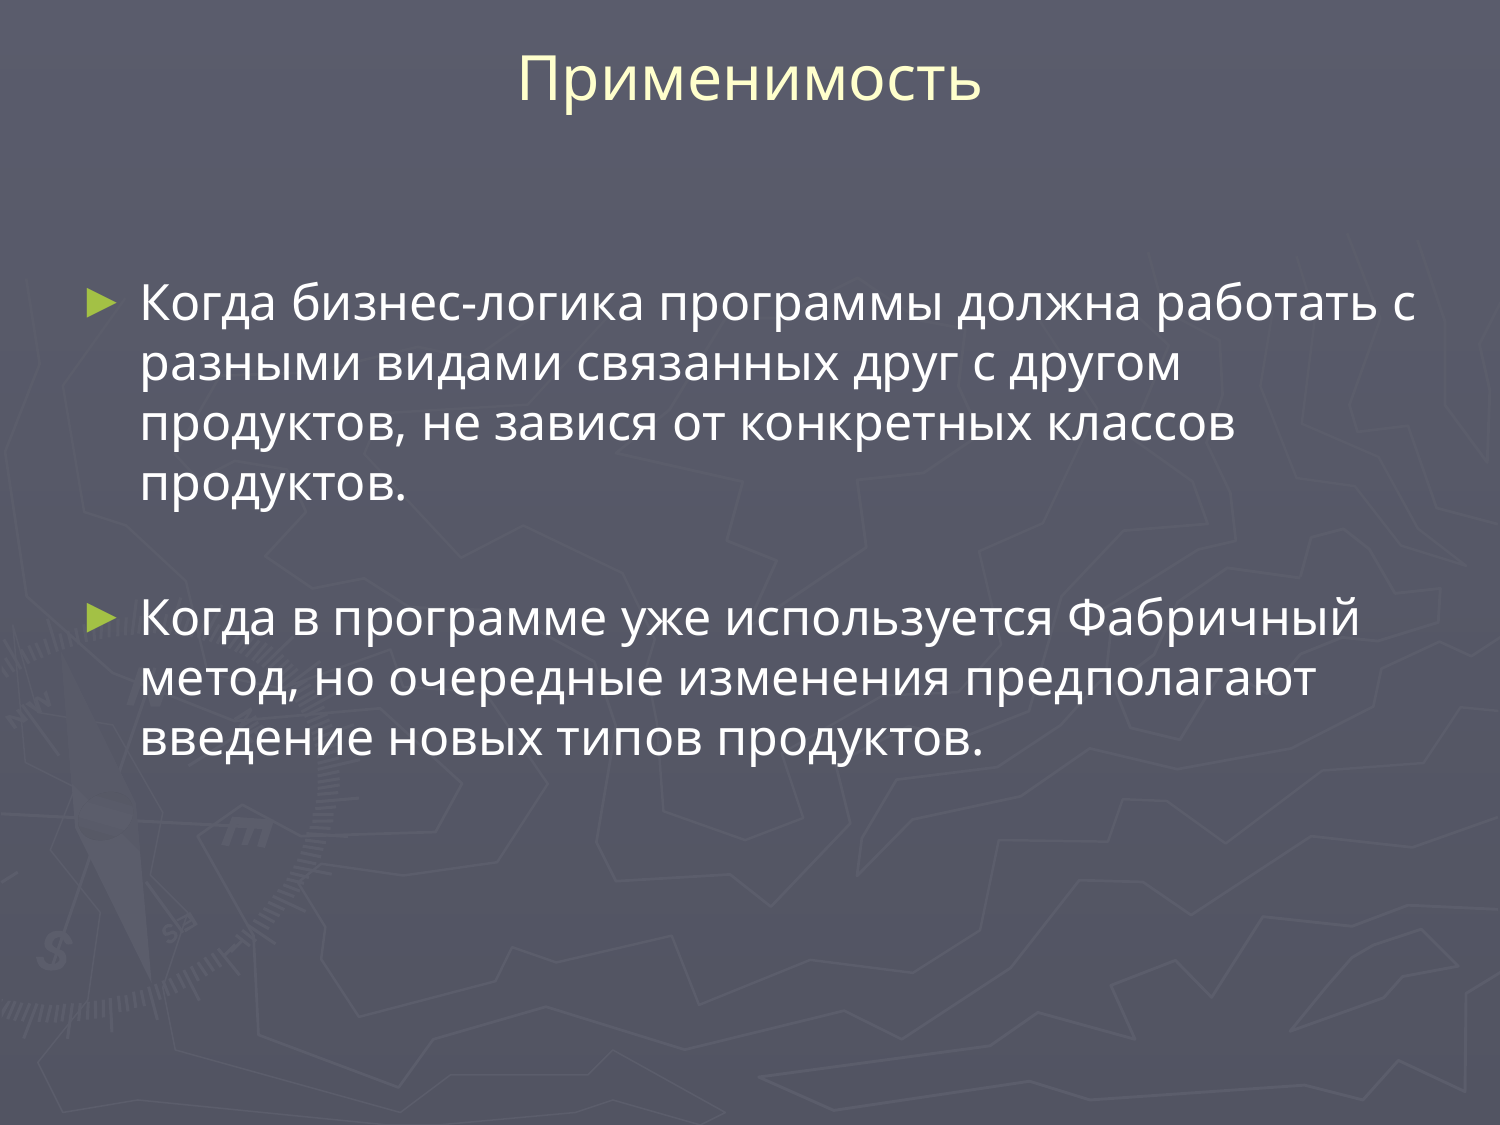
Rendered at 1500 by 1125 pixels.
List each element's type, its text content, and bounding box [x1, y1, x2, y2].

list Когда бизнес-логика программы должна работать с разными видами связанных друг с другом продуктов, не завися от конкретных классов продуктов. Когда в программе уже используется Фабричный метод, но очередные изменения предполагают введение новых типов продуктов. [49, 262, 1451, 1001]
title Применимость [49, 37, 1451, 114]
